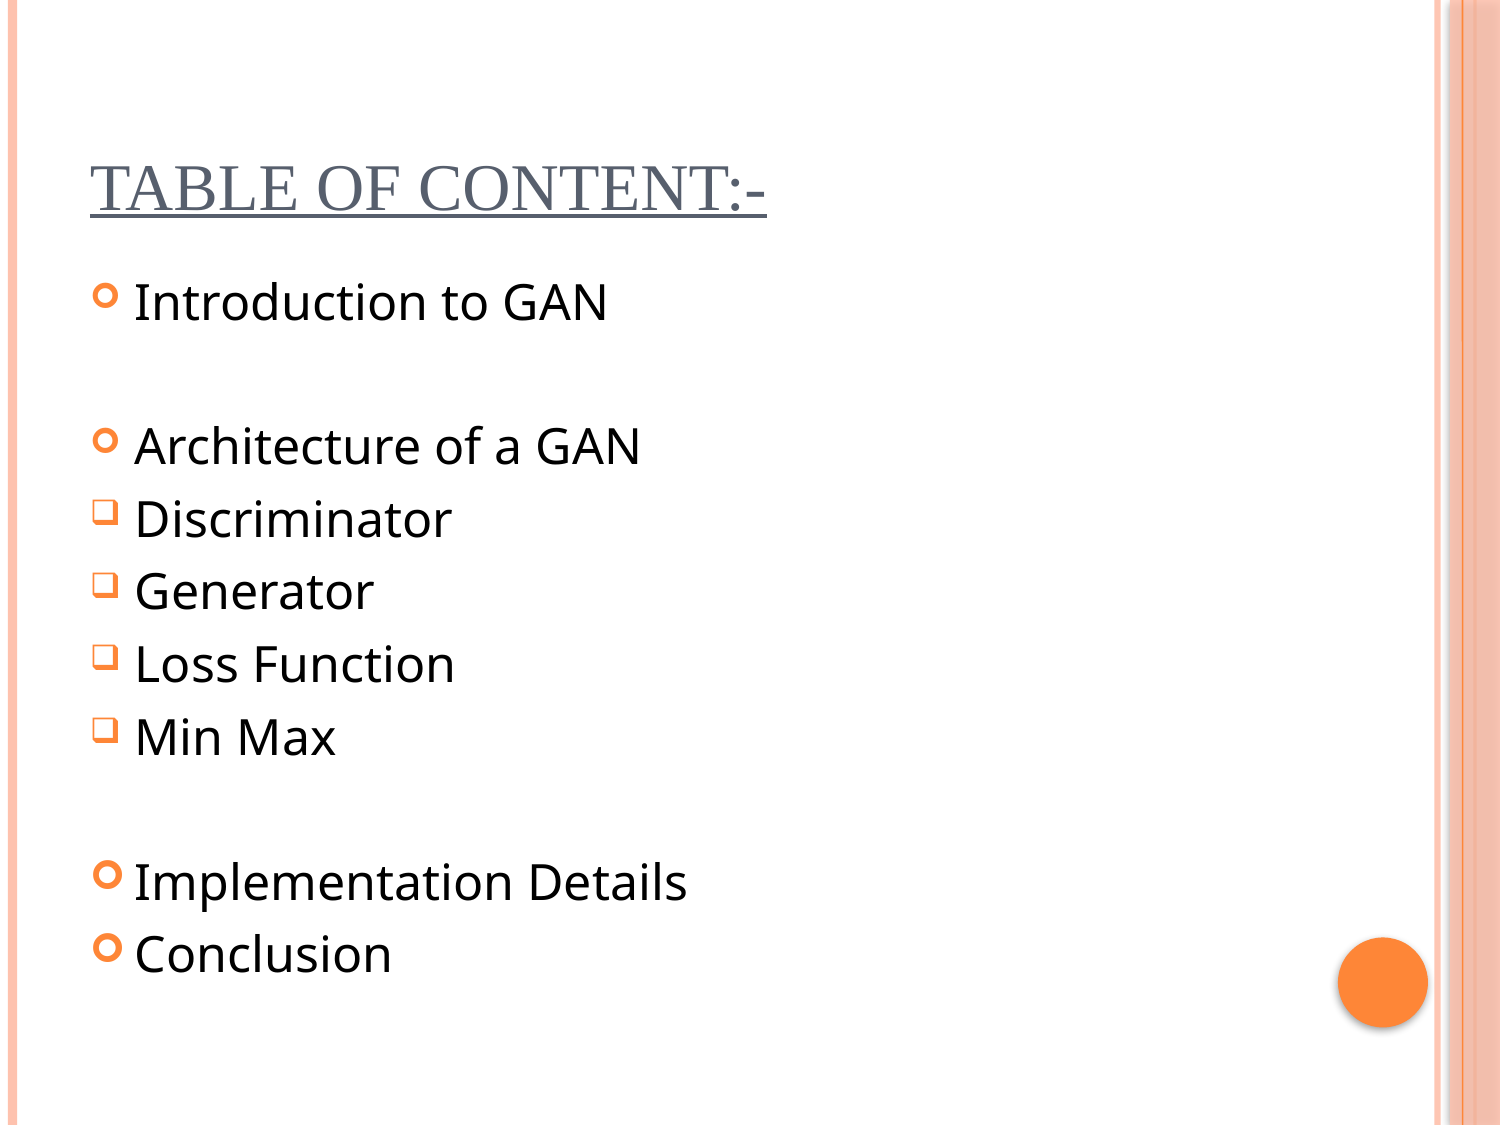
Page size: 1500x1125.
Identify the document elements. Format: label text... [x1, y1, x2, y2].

title Table of Content:- [75, 45, 1300, 233]
list Introduction to GAN Architecture of a GAN Discriminator Generator Loss Function Min Max Implementation Details Conclusion [75, 262, 1300, 1062]
